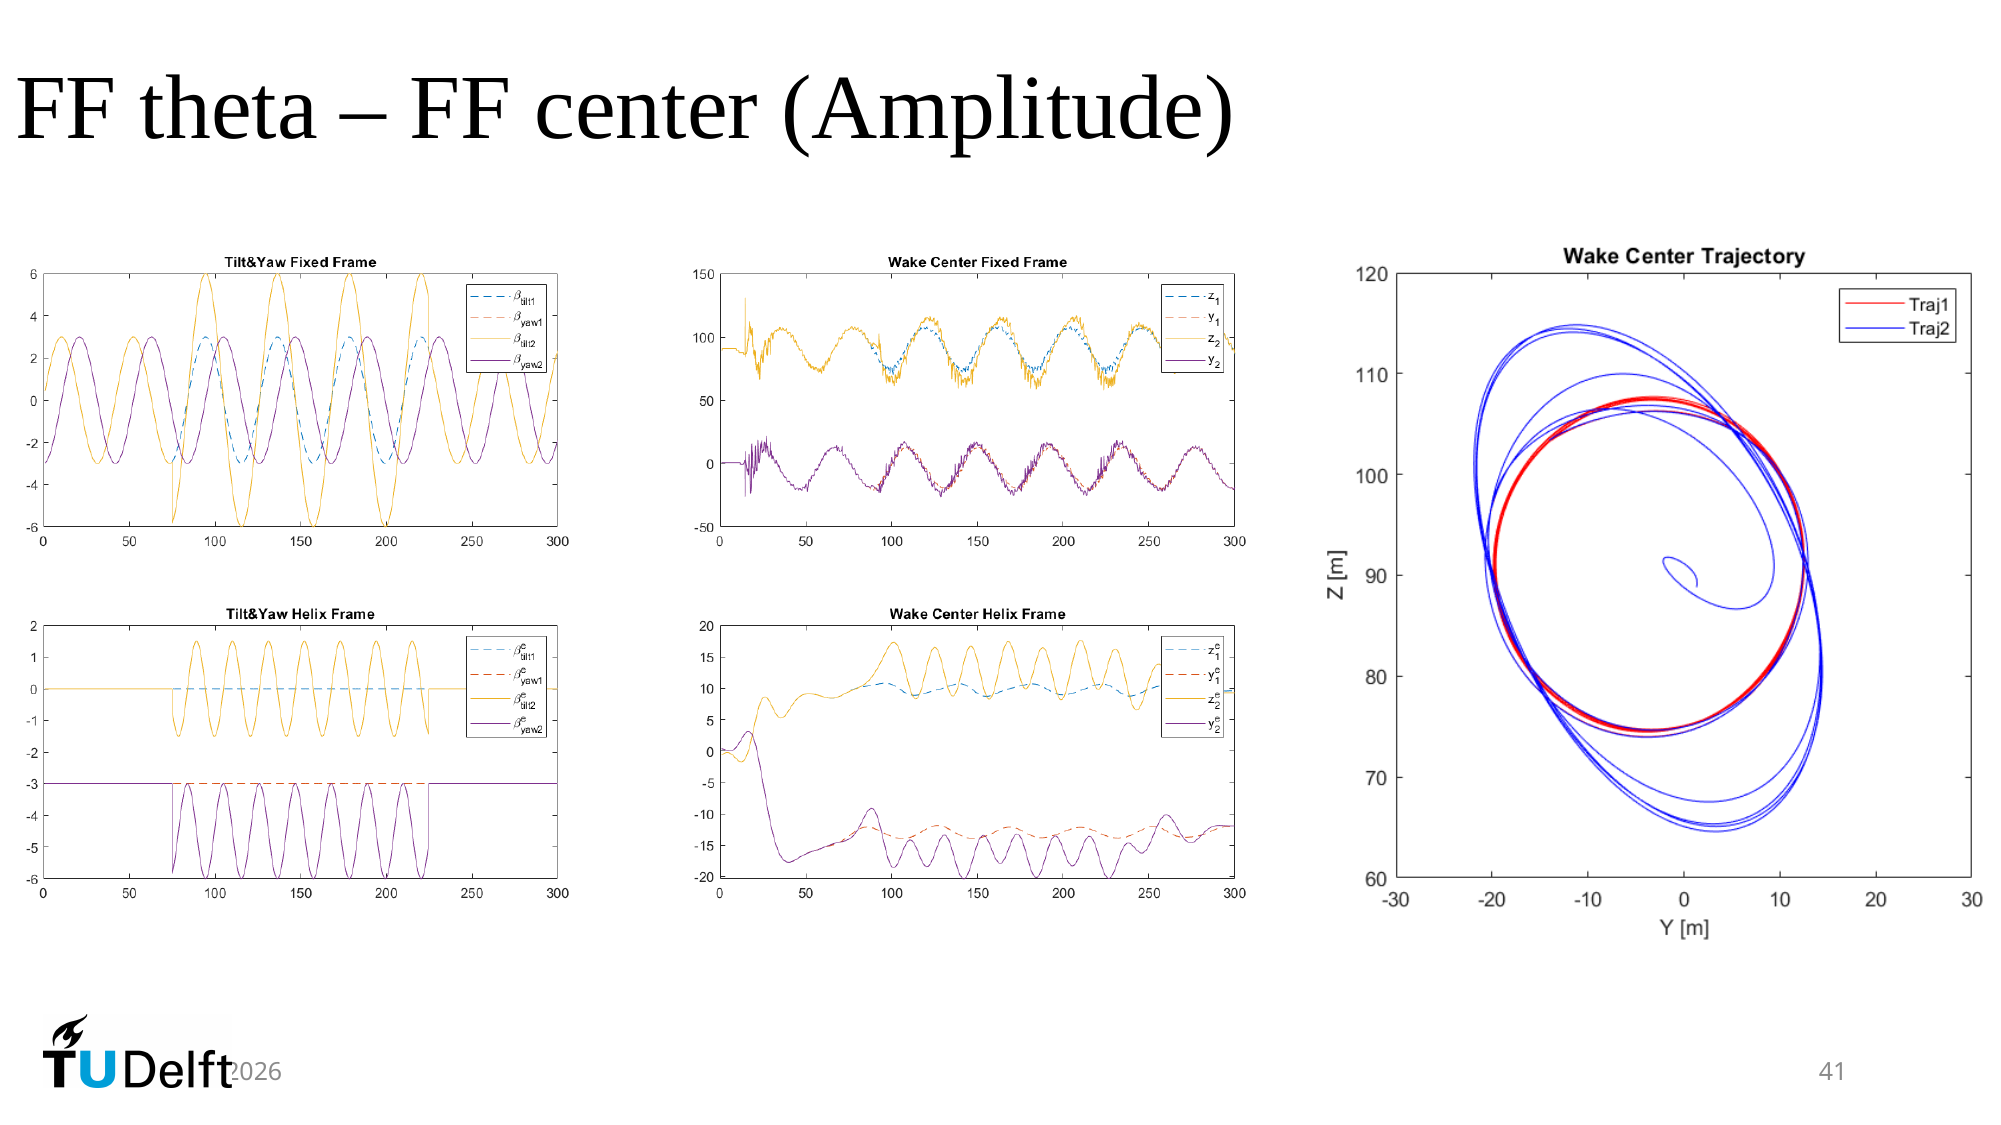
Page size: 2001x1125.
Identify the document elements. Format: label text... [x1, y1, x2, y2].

picture [43, 1014, 232, 1088]
slide_number 41 [1412, 1042, 1863, 1103]
picture [0, 217, 2000, 960]
title FF theta – FF center (Amplitude) [0, 0, 1725, 217]
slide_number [137, 1042, 588, 1103]
